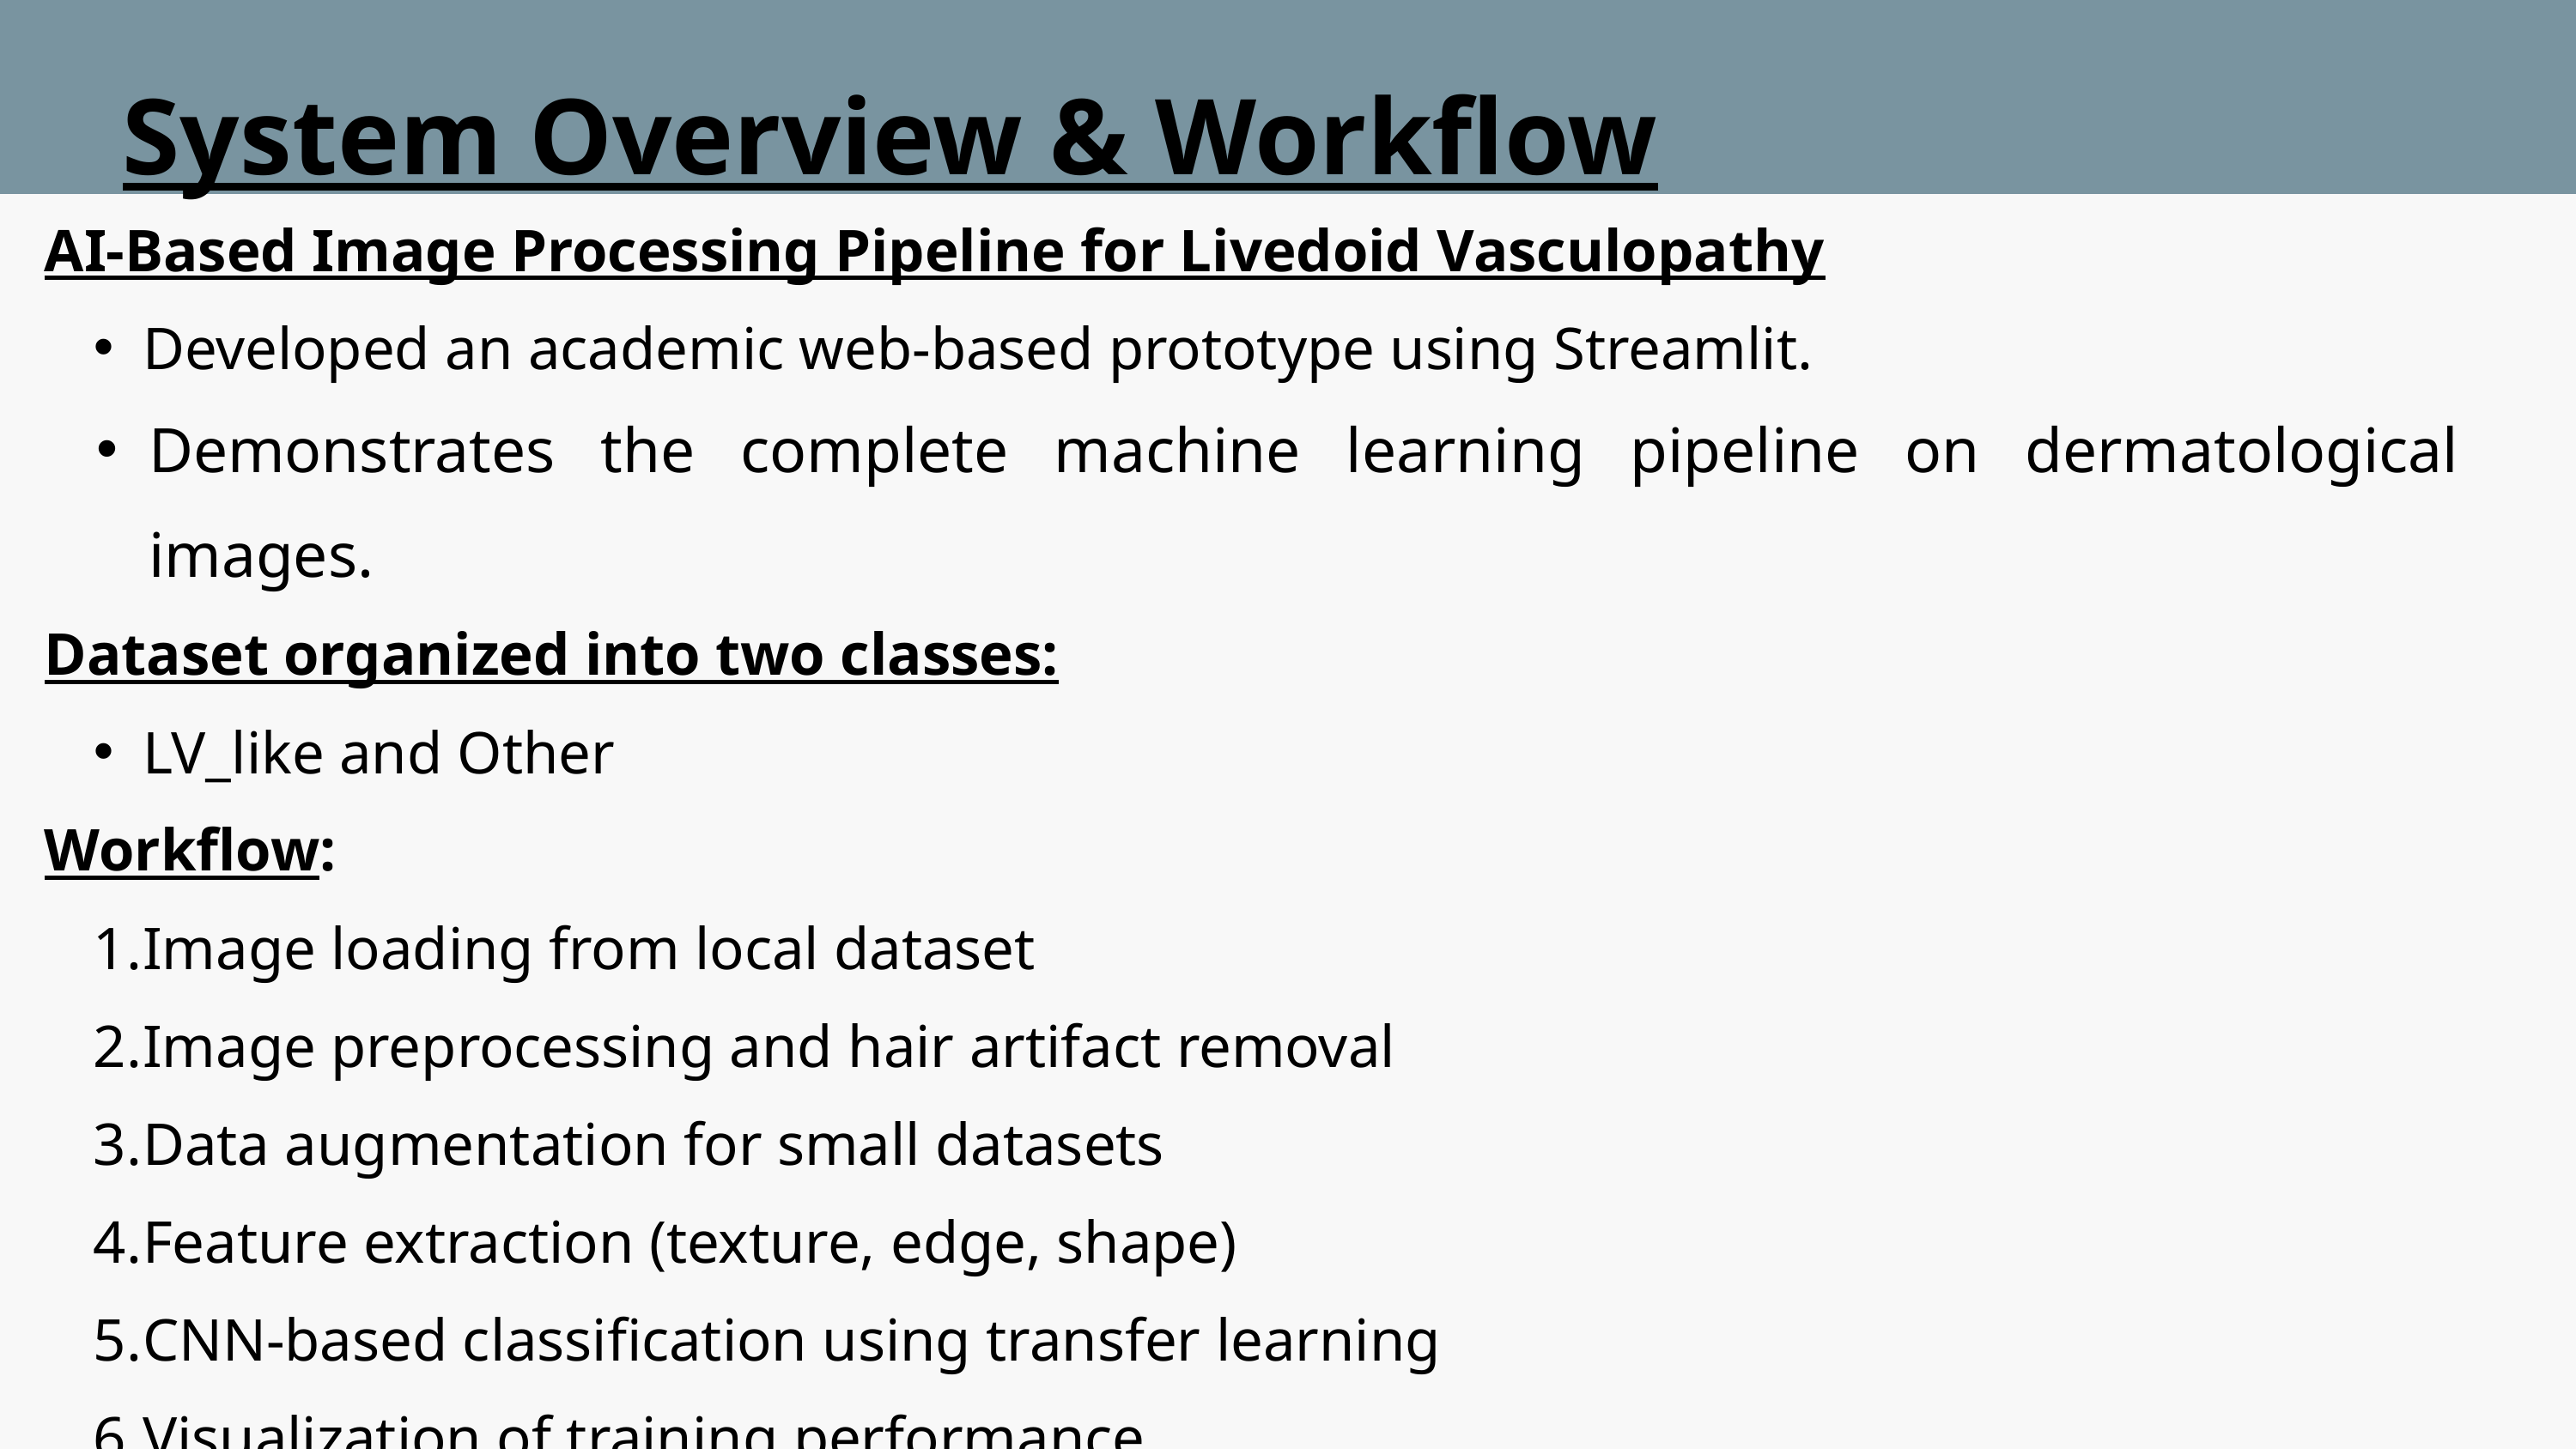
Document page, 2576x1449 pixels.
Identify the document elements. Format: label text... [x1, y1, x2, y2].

text_box AI-Based Image Processing Pipeline for Livedoid Vasculopathy Developed an academic web-based prototype using Streamlit. Demonstrates the complete machine learning pipeline on dermatological images. Dataset organized into two classes: LV_like and Other Workflow: Image loading from local dataset Image preprocessing and hair artifact removal Data augmentation for small datasets Feature extraction (texture, edge, shape) CNN-based classification using transfer learning Visualization of training performance [44, 204, 2460, 1449]
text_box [0, 0, 2576, 195]
